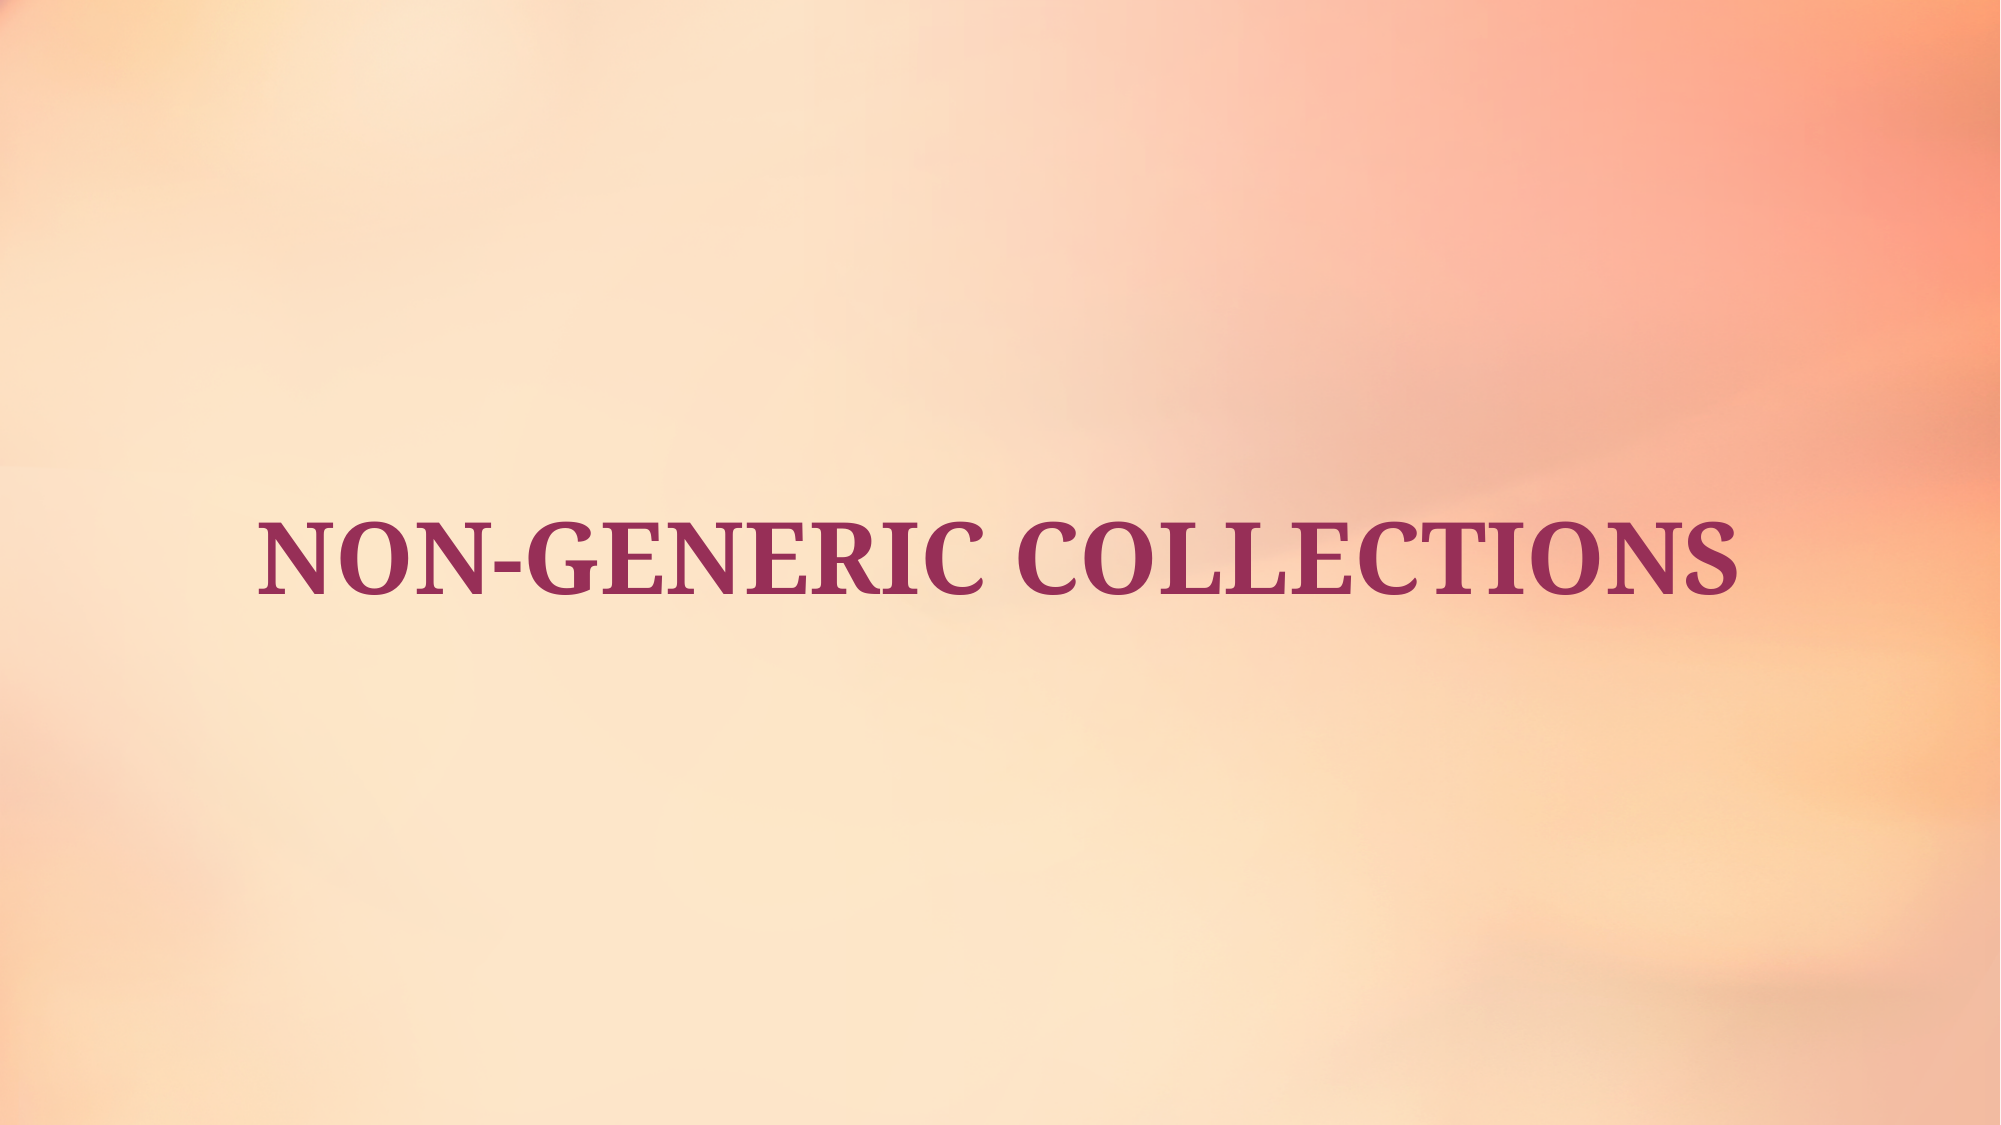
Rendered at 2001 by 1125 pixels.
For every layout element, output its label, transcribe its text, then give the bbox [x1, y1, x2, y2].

title NON-GENERIC COLLECTIONS [0, 0, 2000, 1125]
